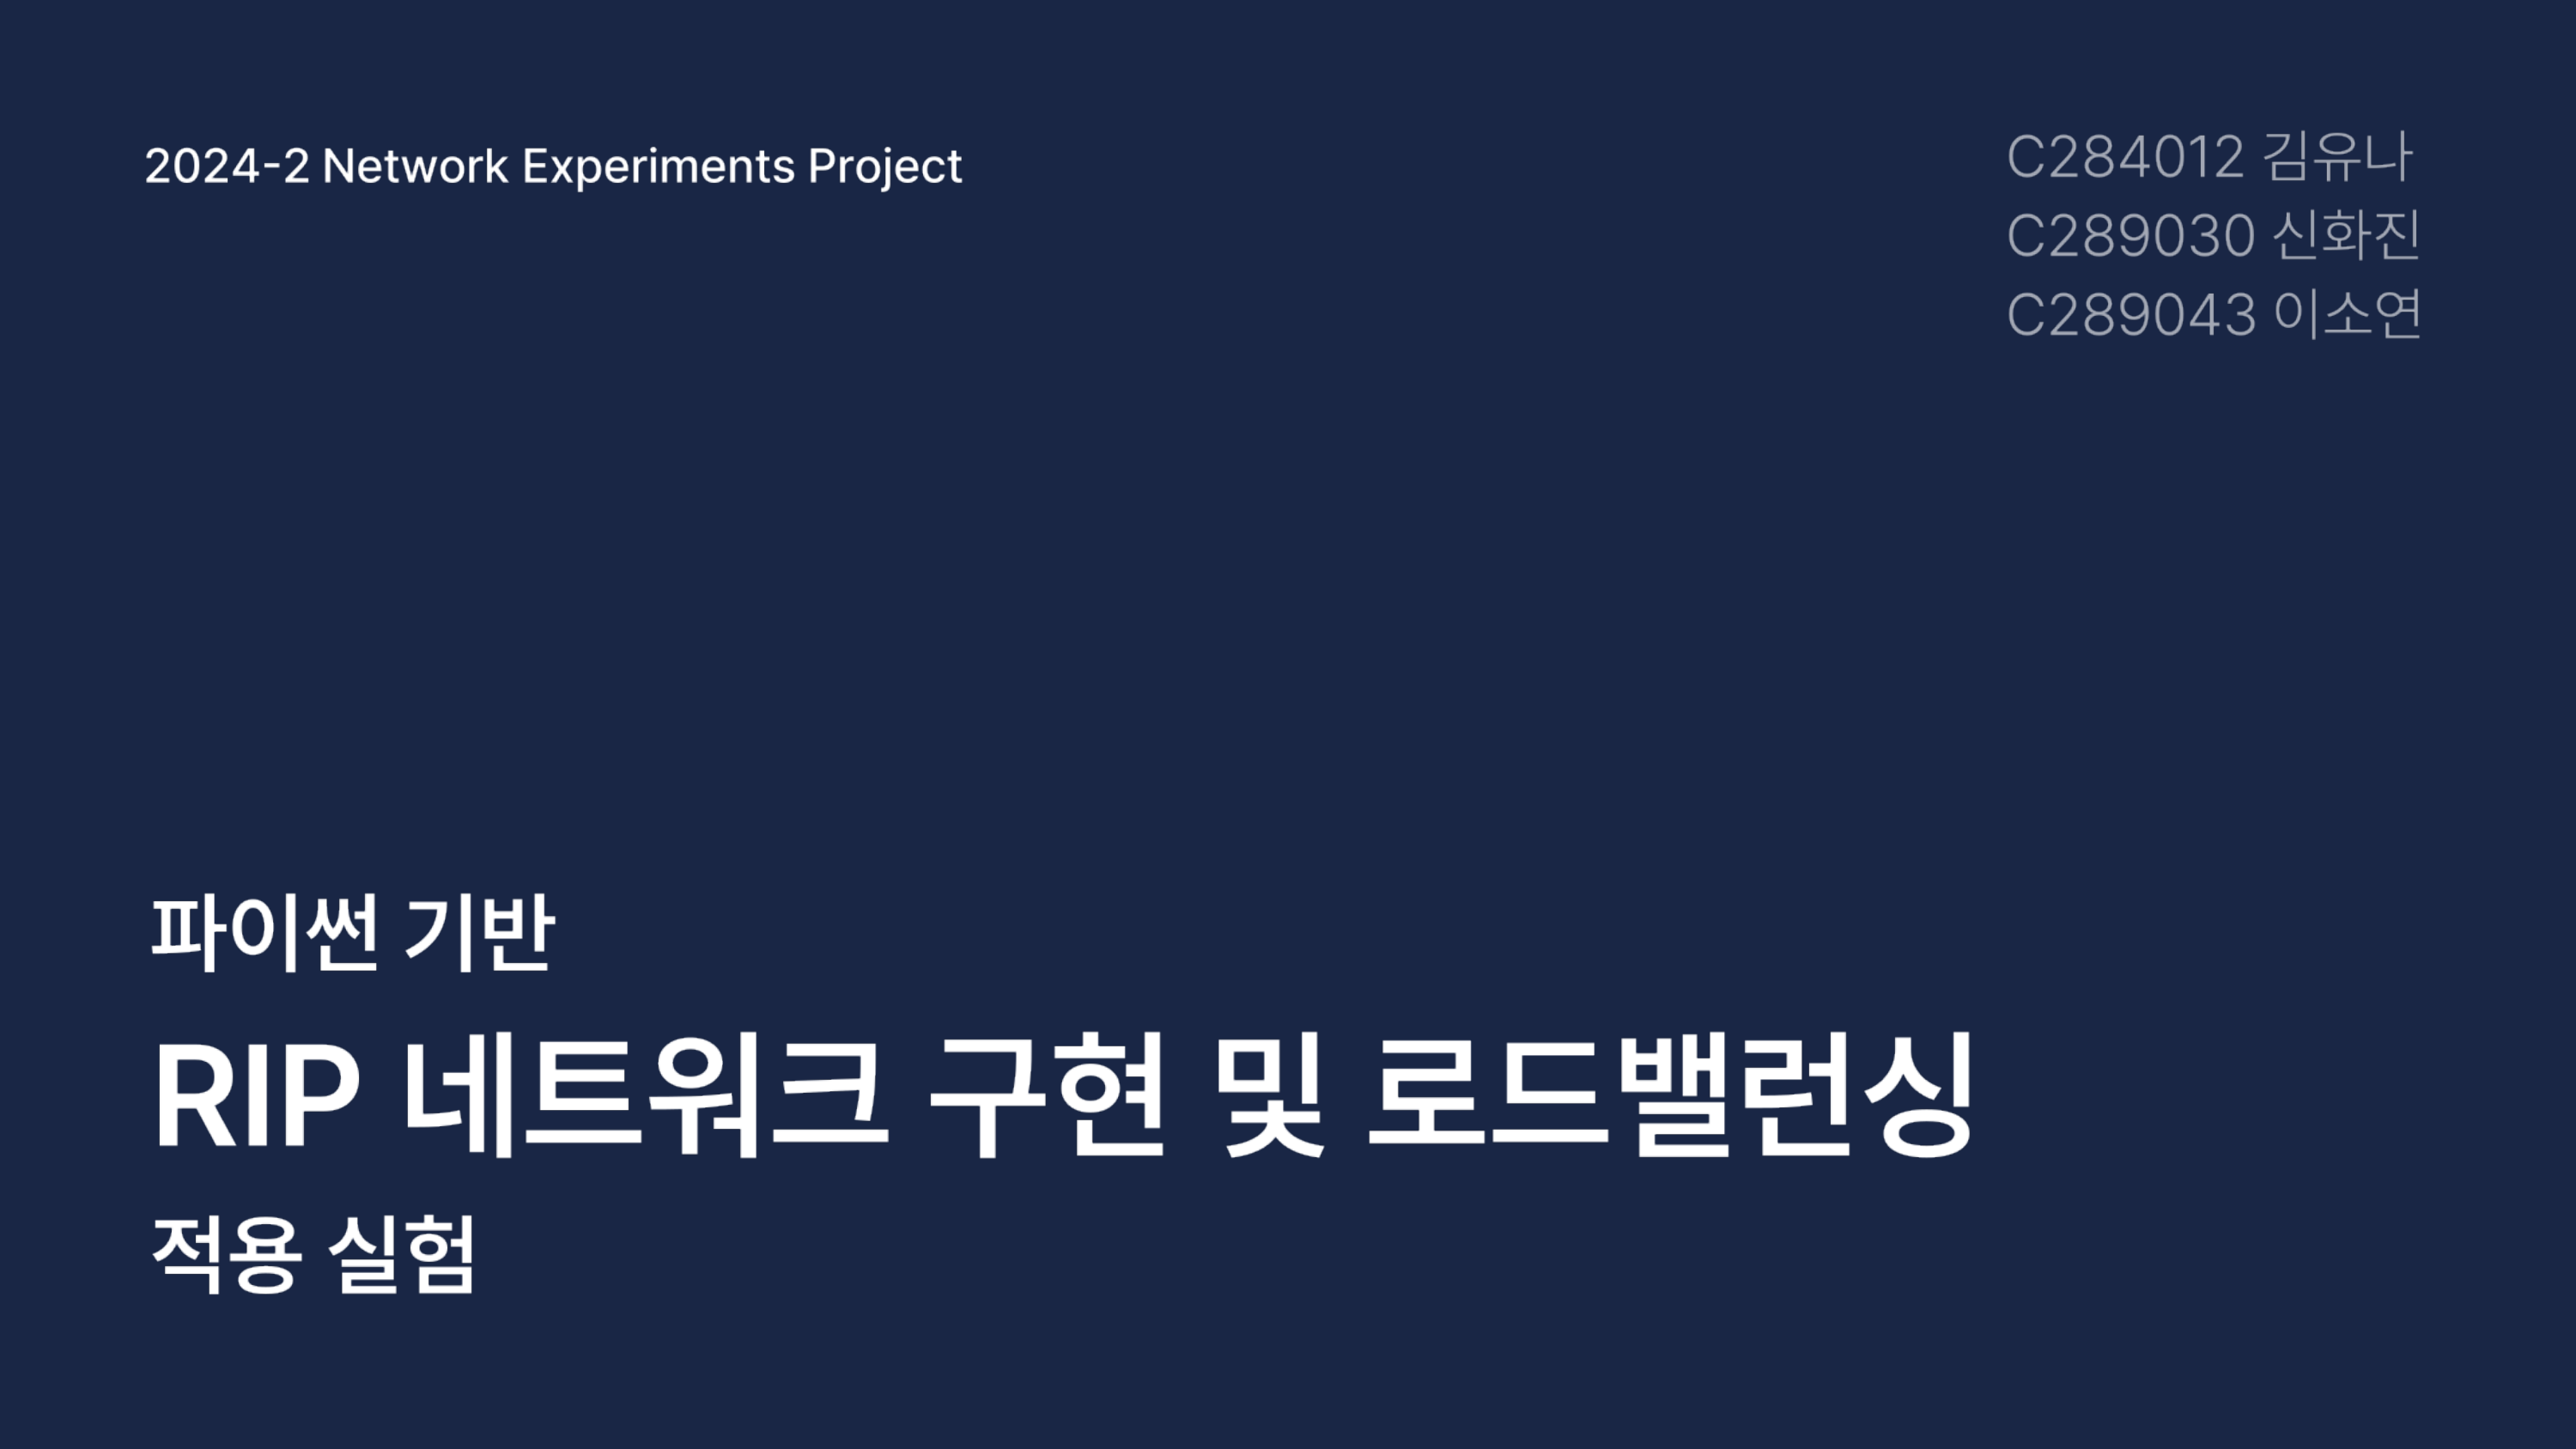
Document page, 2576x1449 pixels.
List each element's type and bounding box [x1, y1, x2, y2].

picture [106, 828, 2115, 1449]
picture [128, 116, 1010, 310]
picture [1989, 98, 2480, 493]
